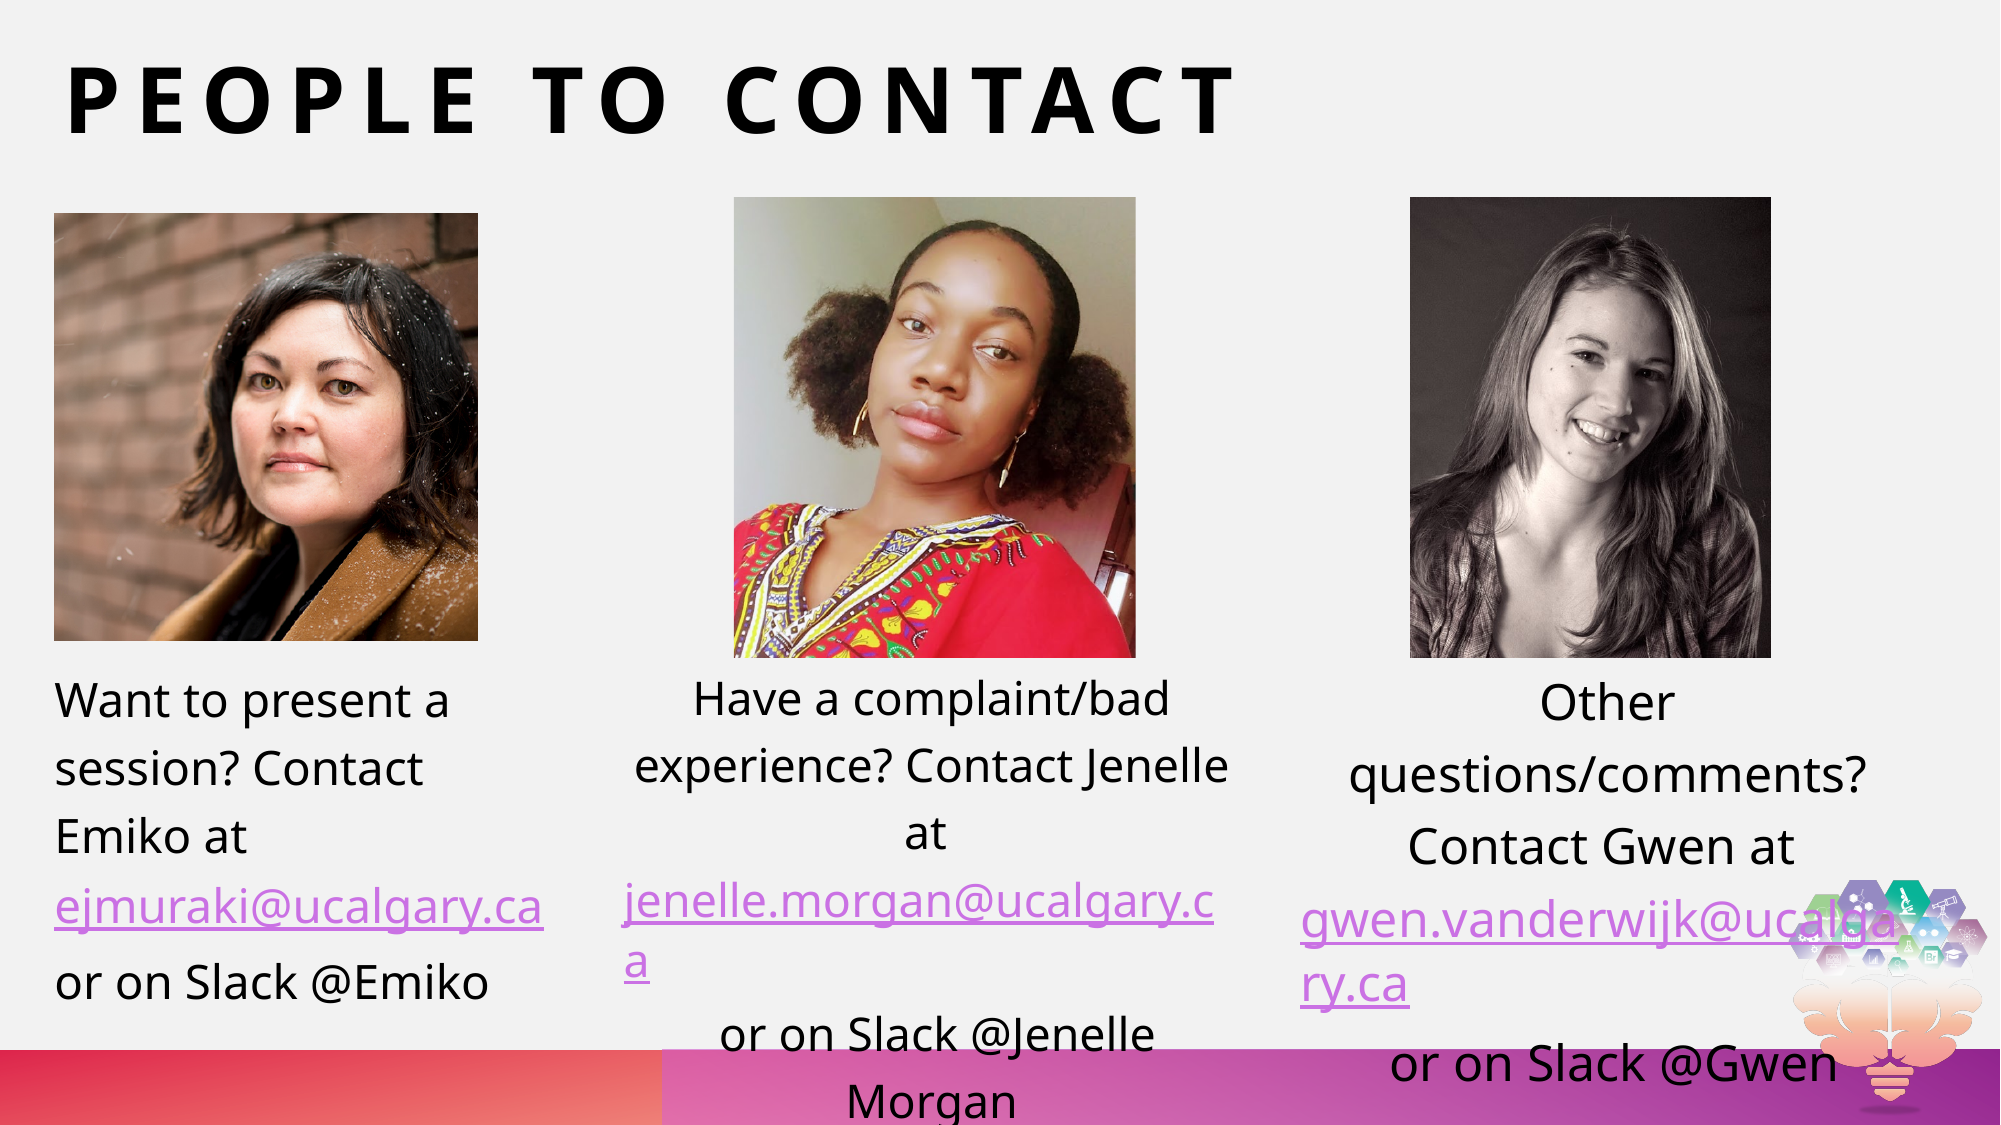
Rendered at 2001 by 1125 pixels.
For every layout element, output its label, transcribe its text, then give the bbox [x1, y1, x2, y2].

list Want to present a session? Contact Emiko at ejmuraki@ucalgary.ca or on Slack @Emiko [54, 658, 564, 1013]
title People to contact [63, 0, 1979, 152]
picture [1754, 860, 2000, 1125]
picture [1410, 197, 1771, 658]
picture [733, 197, 1136, 658]
text_box Have a complaint/bad experience? Contact Jenelle at jenelle.morgan@ucalgary.ca or on Slack @Jenelle Morgan [623, 658, 1240, 1069]
text_box Other questions/comments? Contact Gwen at gwen.vanderwijk@ucalgary.ca or on Slack @Gwen [1300, 658, 1916, 1069]
picture [54, 213, 478, 642]
